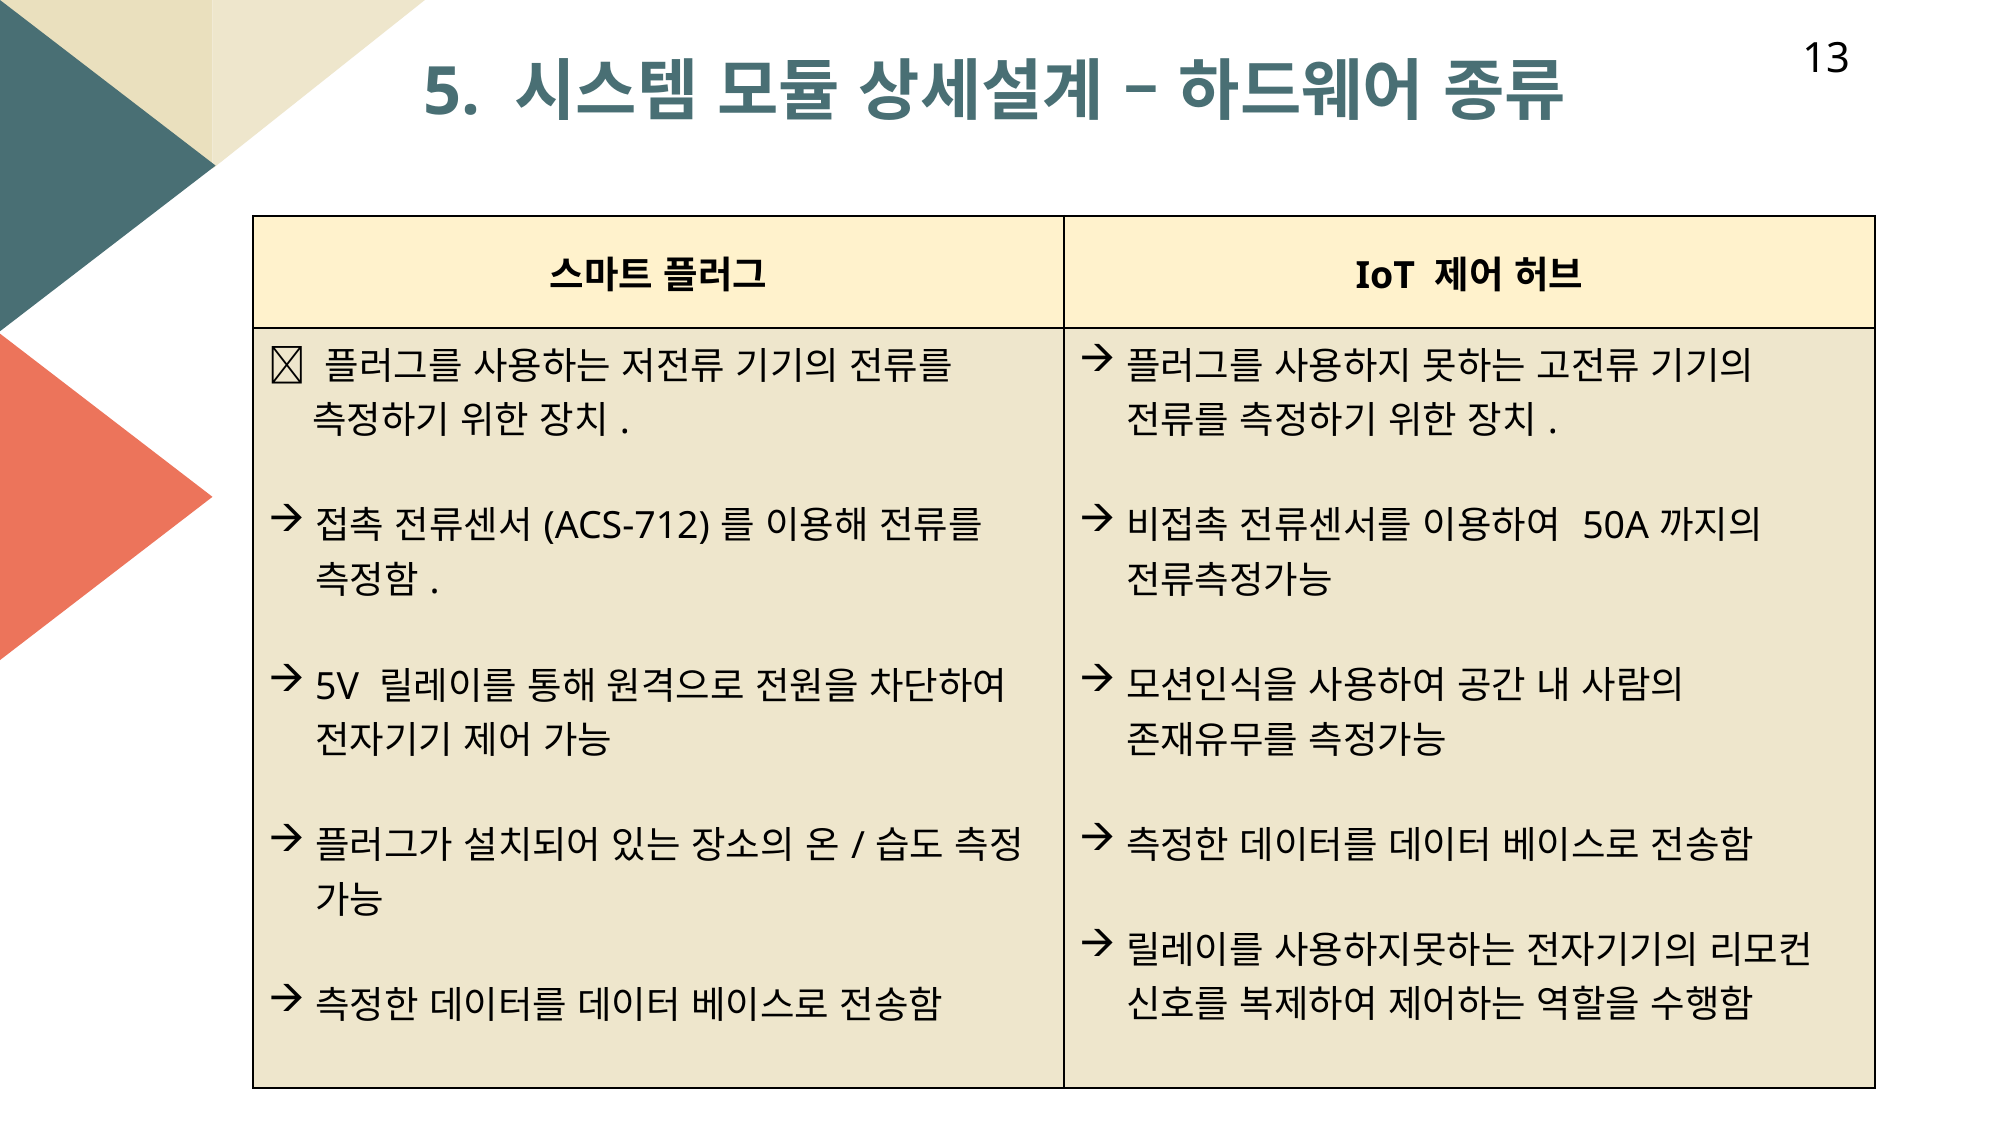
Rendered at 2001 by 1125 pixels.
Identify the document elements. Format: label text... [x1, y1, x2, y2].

table_header 스마트 플러그 [254, 217, 1063, 327]
table_cell 플러그를 사용하지 못하는 고전류 기기의 전류를 측정하기 위한 장치. 비접촉 전류센서를 이용하여 50A까지의 전류측정가능 모션인식을 사용하여 공간 내 사람의 존재유무를 측정가능 측정한 데이터를 데이터 베이스로 전송함 릴레이를 사용하지못하는 전자기기의 리모컨 신호를 복제하여 제어하는 역할을 수행함 [1065, 329, 1874, 1087]
table_cell  플러그를 사용하는 저전류 기기의 전류를 측정하기 위한 장치. 접촉 전류센서(ACS-712)를 이용해 전류를 측정함. 5V 릴레이를 통해 원격으로 전원을 차단하여 전자기기 제어 가능 플러그가 설치되어 있는 장소의 온/습도 측정 가능 측정한 데이터를 데이터 베이스로 전송함 [254, 329, 1063, 1087]
table_header IoT 제어 허브 [1065, 217, 1874, 327]
text_box 5. 시스템 모듈 상세설계 – 하드웨어 종류 [408, 49, 1727, 138]
slide_number 13 [1787, 24, 1981, 85]
